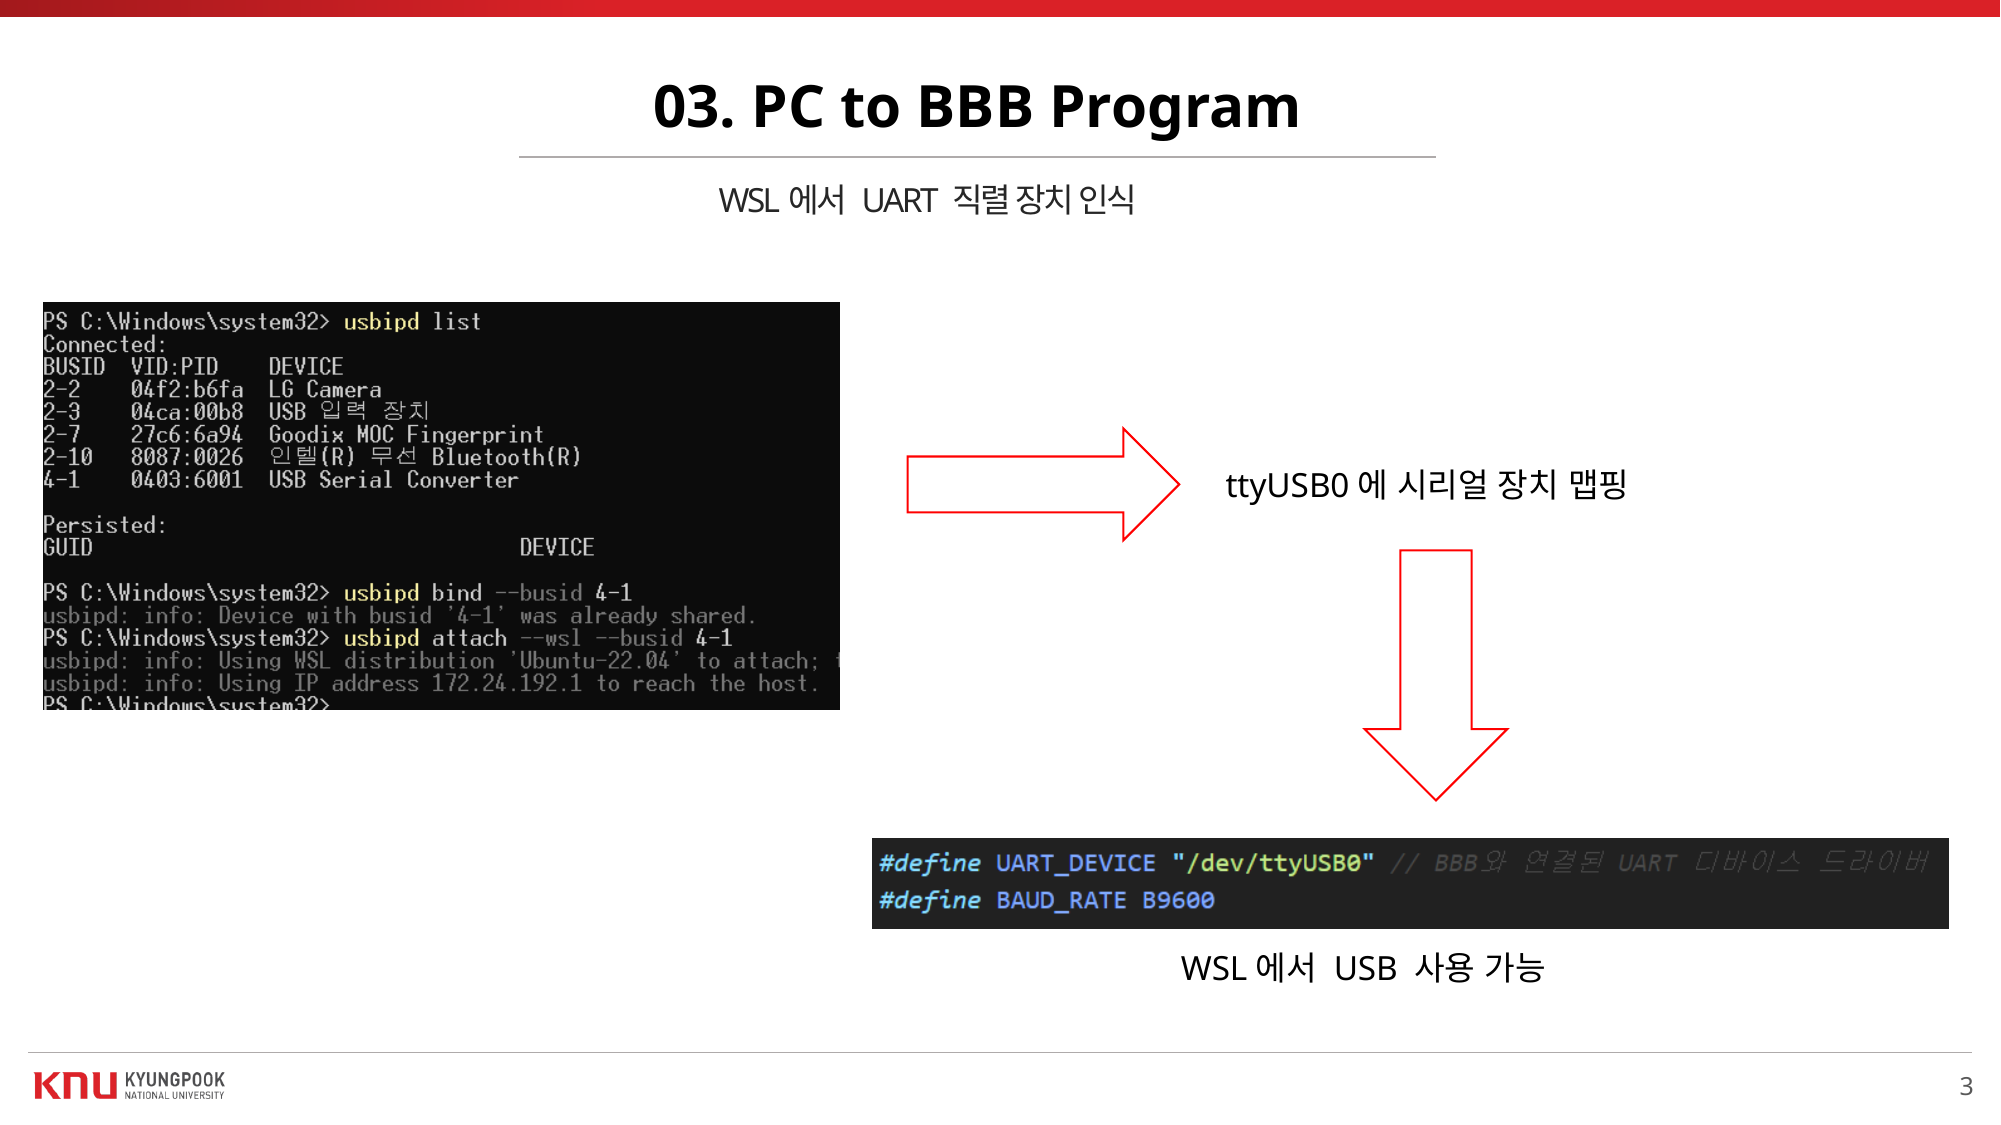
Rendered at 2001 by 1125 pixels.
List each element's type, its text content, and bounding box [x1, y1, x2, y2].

text_box WSL에서 UART 직렬 장치 인식 [140, 172, 1716, 227]
picture [871, 838, 1949, 929]
text_box WSL에서 USB 사용 가능 [1166, 940, 1640, 995]
text_box [906, 426, 1181, 543]
text_box [1362, 549, 1510, 802]
picture [43, 302, 840, 710]
text_box ttyUSB0에 시리얼 장치 맵핑 [1210, 456, 1684, 512]
picture [33, 1072, 225, 1099]
text_box 3 [1748, 1063, 1989, 1108]
text_box 03. PC to BBB Program [358, 61, 1597, 147]
